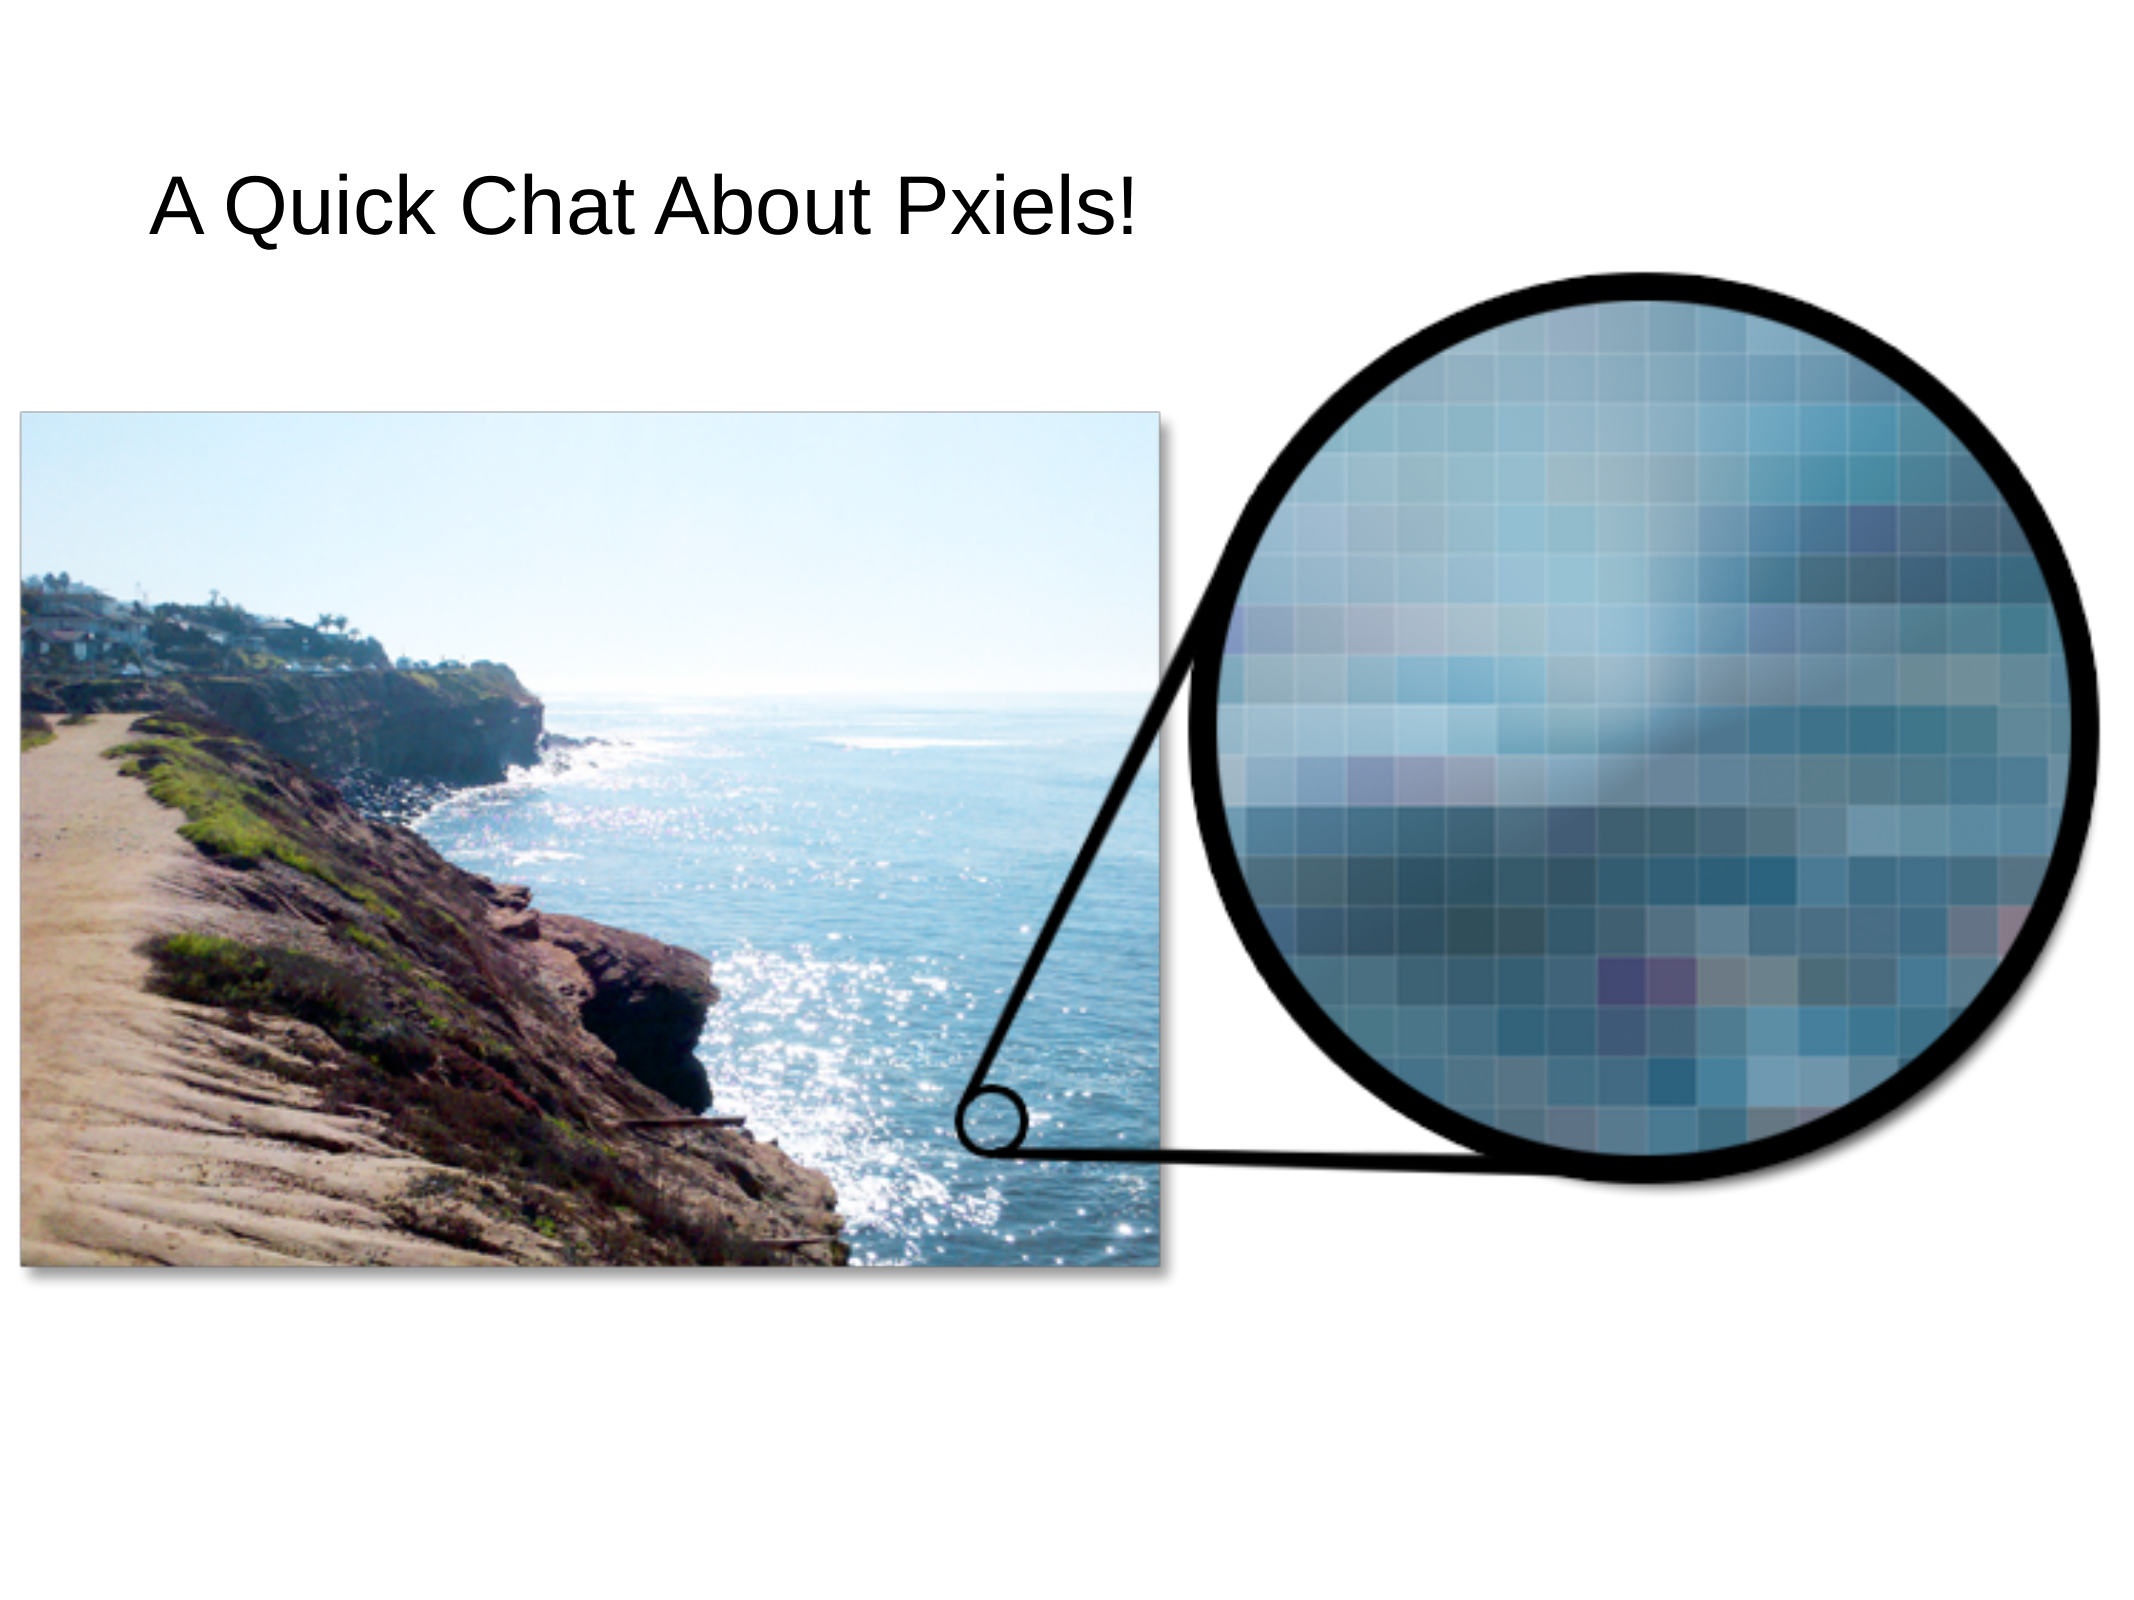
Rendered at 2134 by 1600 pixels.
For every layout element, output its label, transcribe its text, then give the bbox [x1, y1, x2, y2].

picture [0, 259, 2109, 1296]
text_box A Quick Chat About Pxiels! [134, 143, 1185, 256]
